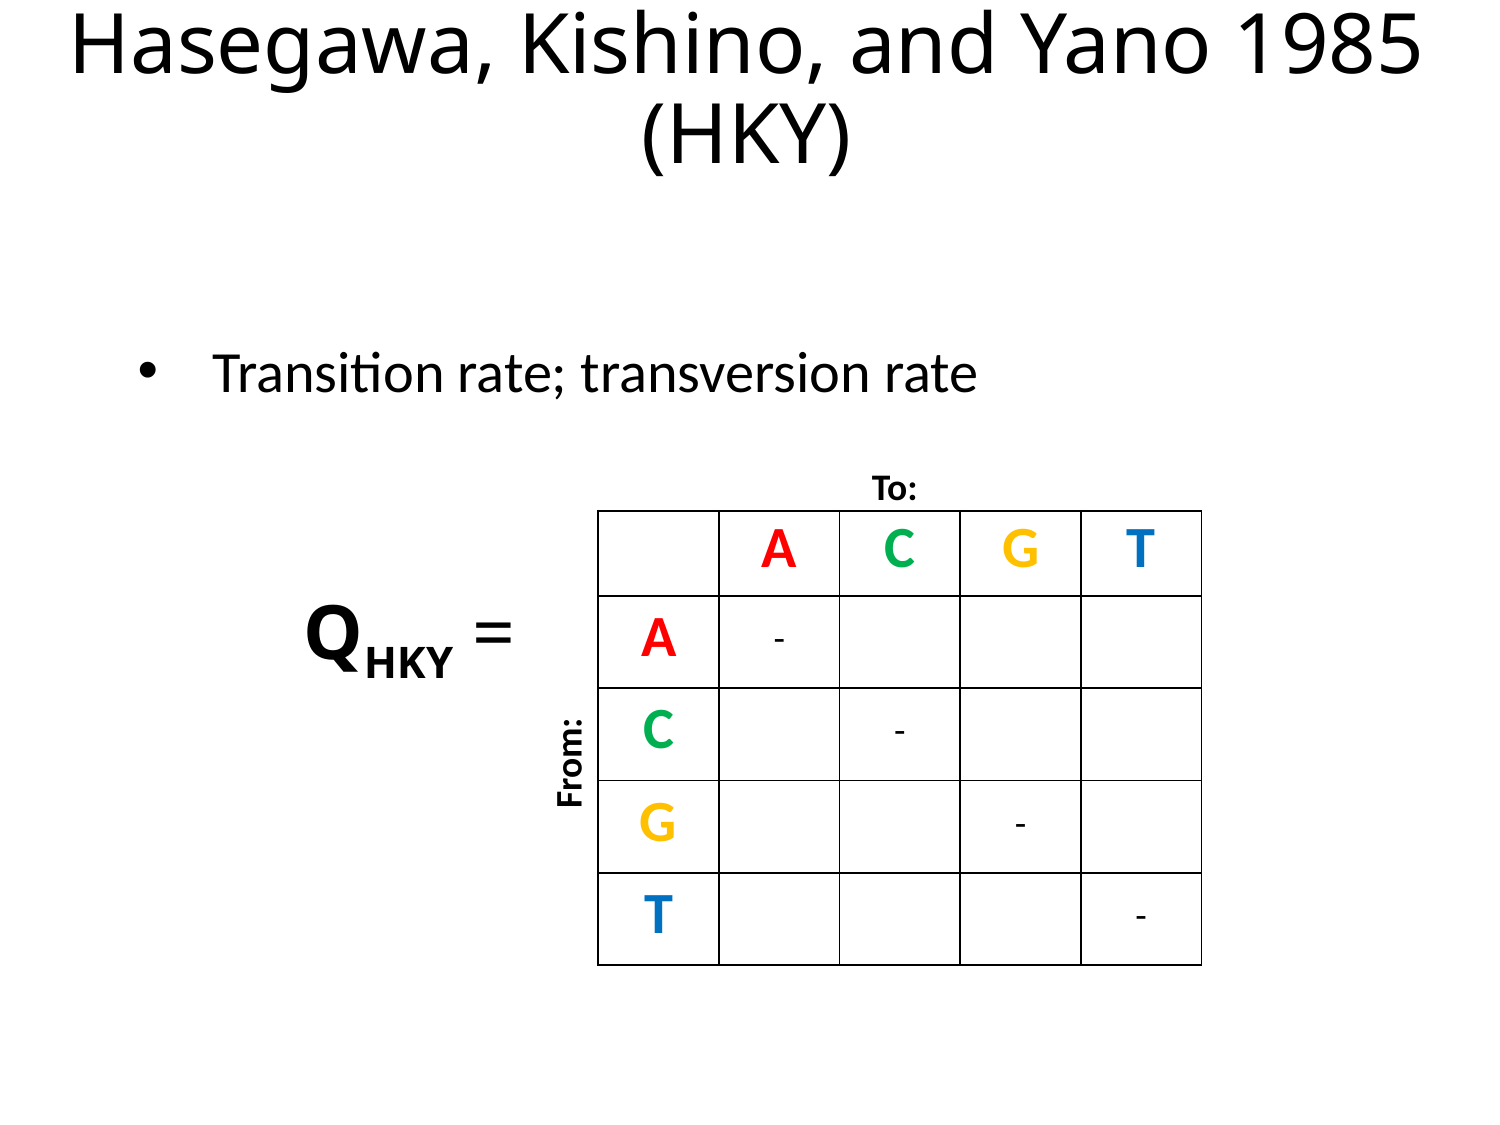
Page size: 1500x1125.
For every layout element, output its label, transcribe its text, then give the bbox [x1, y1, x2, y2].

text_box QHKY = [289, 576, 531, 695]
text_box From: [536, 702, 597, 824]
text_box Hasegawa, Kishino, and Yano 1985 (HKY) [37, 13, 1457, 171]
text_box To: [857, 456, 933, 516]
